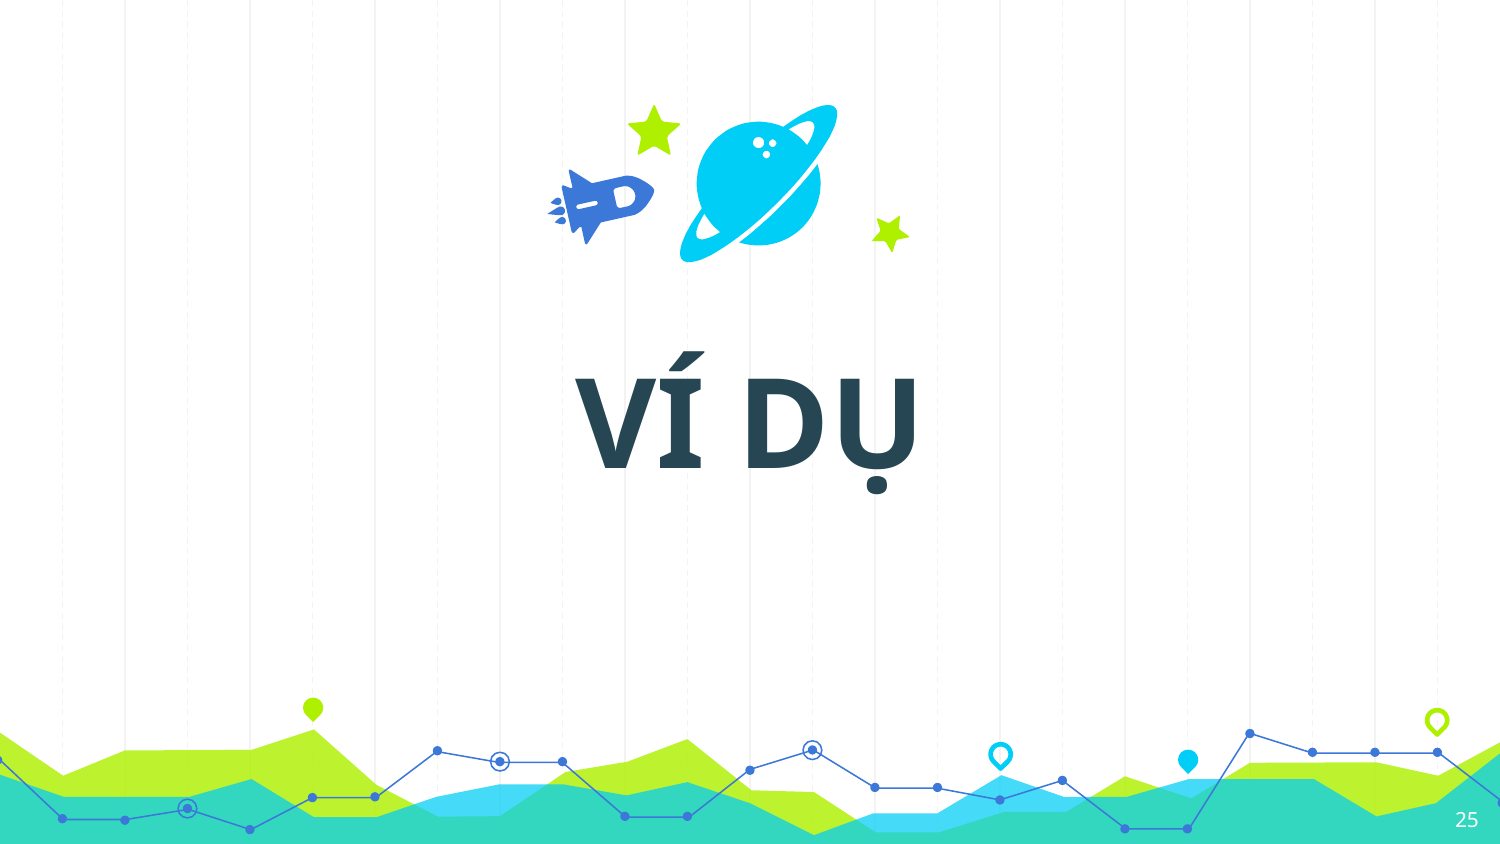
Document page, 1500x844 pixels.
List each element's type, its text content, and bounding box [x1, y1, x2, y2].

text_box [556, 159, 642, 245]
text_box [679, 104, 838, 263]
title VÍ DỤ [112, 318, 1388, 509]
text_box [628, 105, 674, 155]
slide_number 25 [1403, 791, 1494, 844]
text_box [872, 215, 909, 253]
